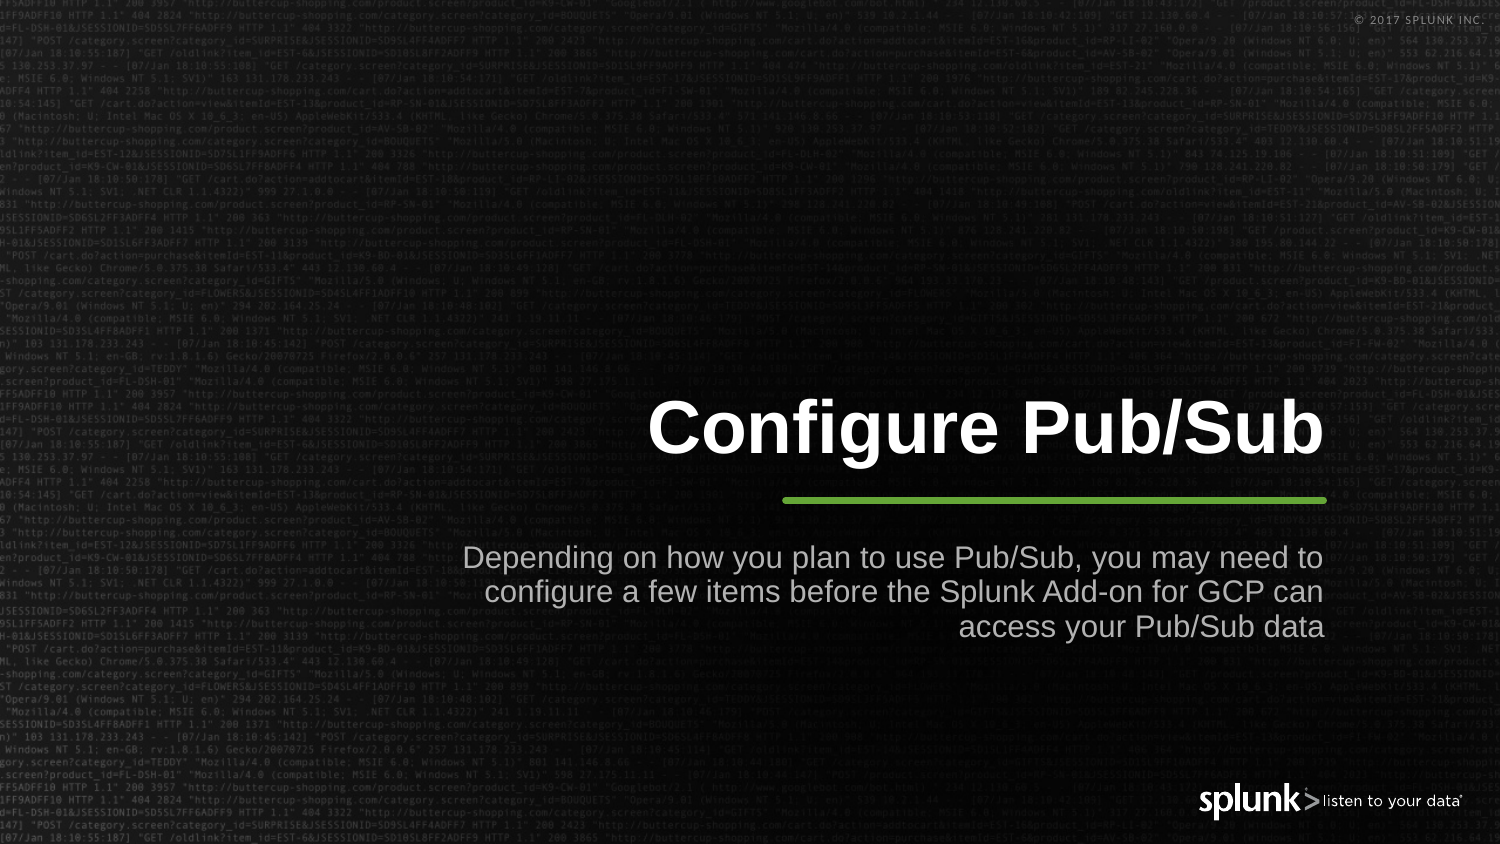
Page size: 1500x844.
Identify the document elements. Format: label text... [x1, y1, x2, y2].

title Configure Pub/Sub [176, 120, 1326, 469]
picture [0, 0, 1500, 844]
subtitle Depending on how you plan to use Pub/Sub, you may need to configure a few items before the Splunk Add-on for GCP can access your Pub/Sub data [403, 510, 1326, 659]
